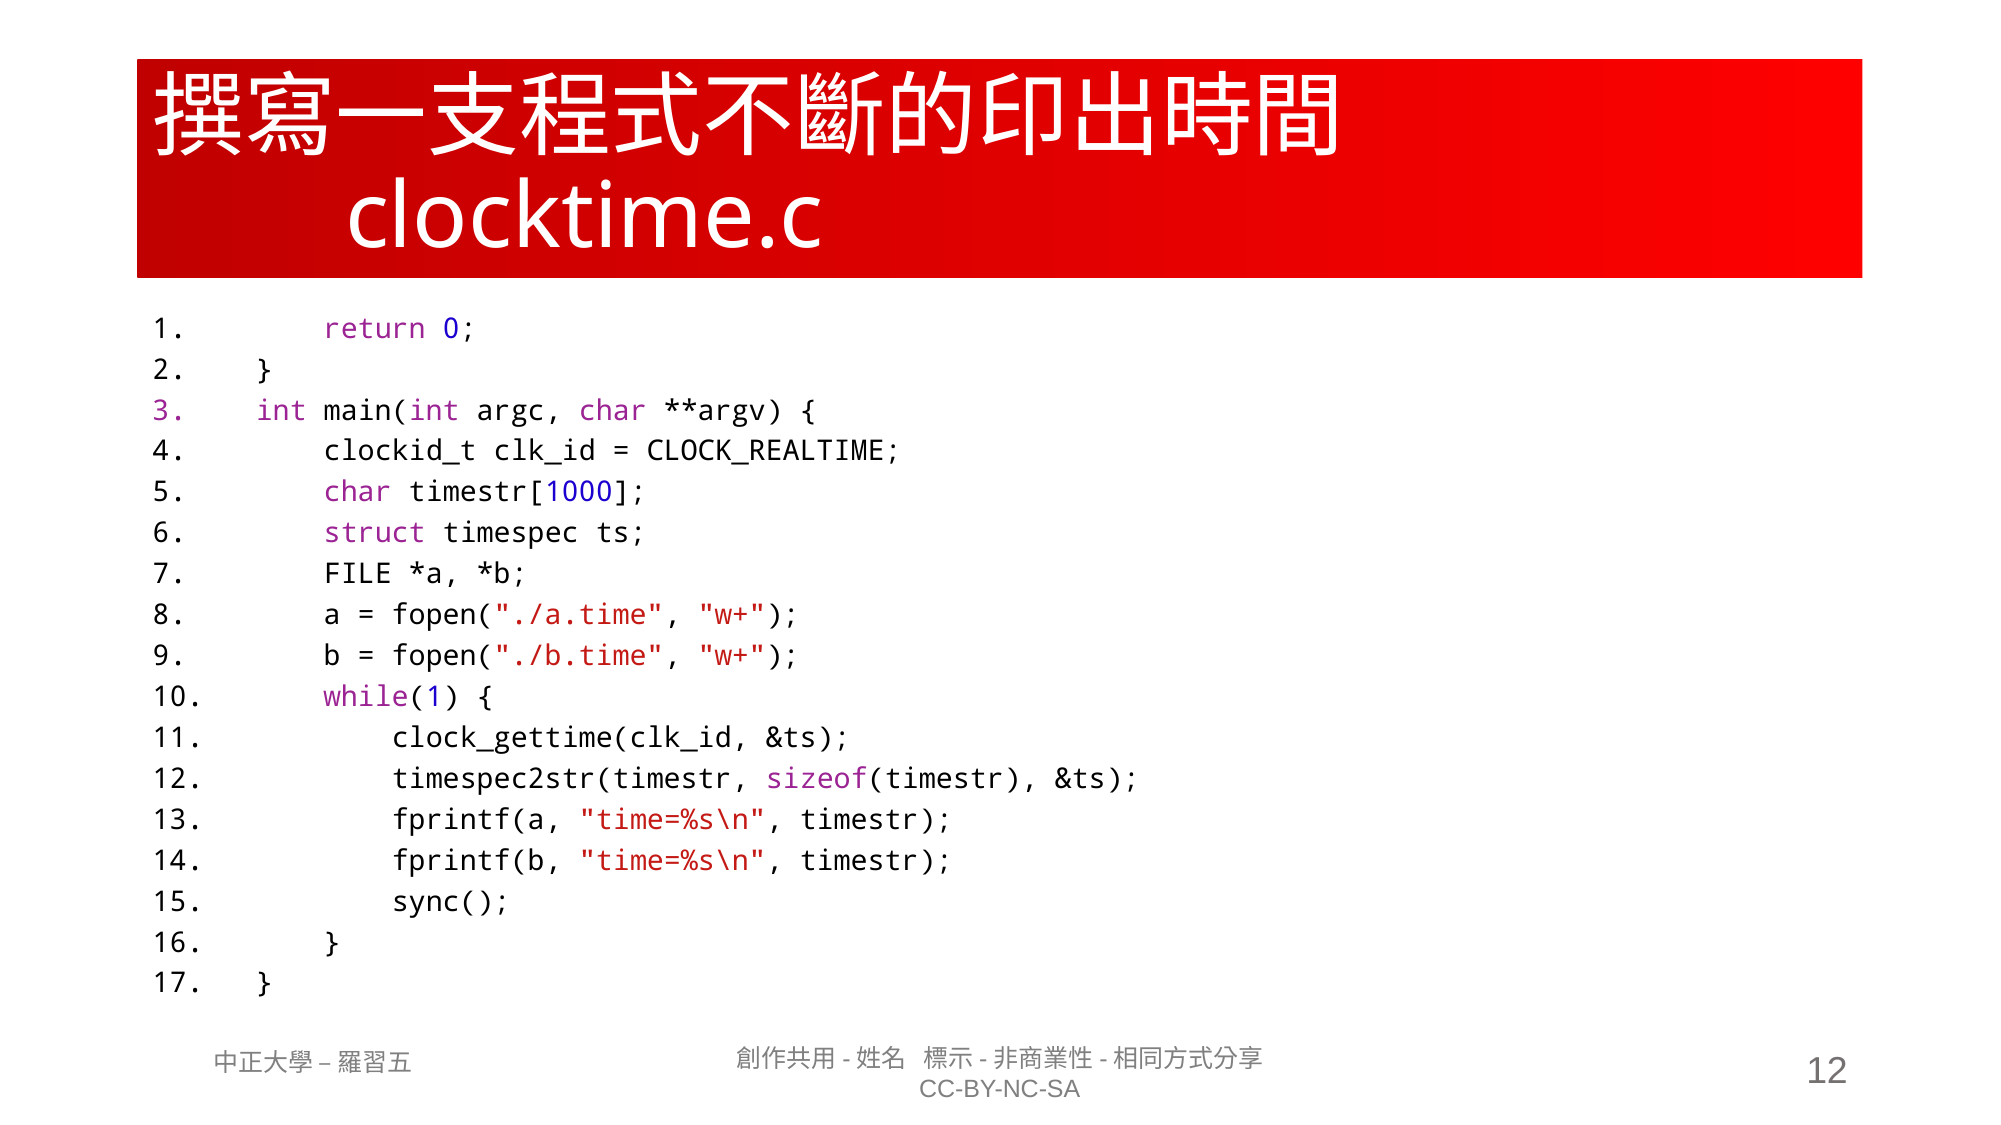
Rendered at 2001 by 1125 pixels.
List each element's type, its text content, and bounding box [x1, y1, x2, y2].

title 撰寫一支程式不斷的印出時間 clocktime.c [137, 59, 1863, 278]
list return 0; } int main(int argc, char **argv) { clockid_t clk_id = CLOCK_REALTIME; char timestr[1000]; struct timespec ts; FILE *a, *b; a = fopen("./a.time", "w+"); b = fopen("./b.time", "w+"); while(1) { clock_gettime(clk_id, &ts); timespec2str(timestr, sizeof(timestr), &ts); fprintf(a, "time=%s\n", timestr); fprintf(b, "time=%s\n", timestr); sync(); } } [137, 299, 1863, 1014]
